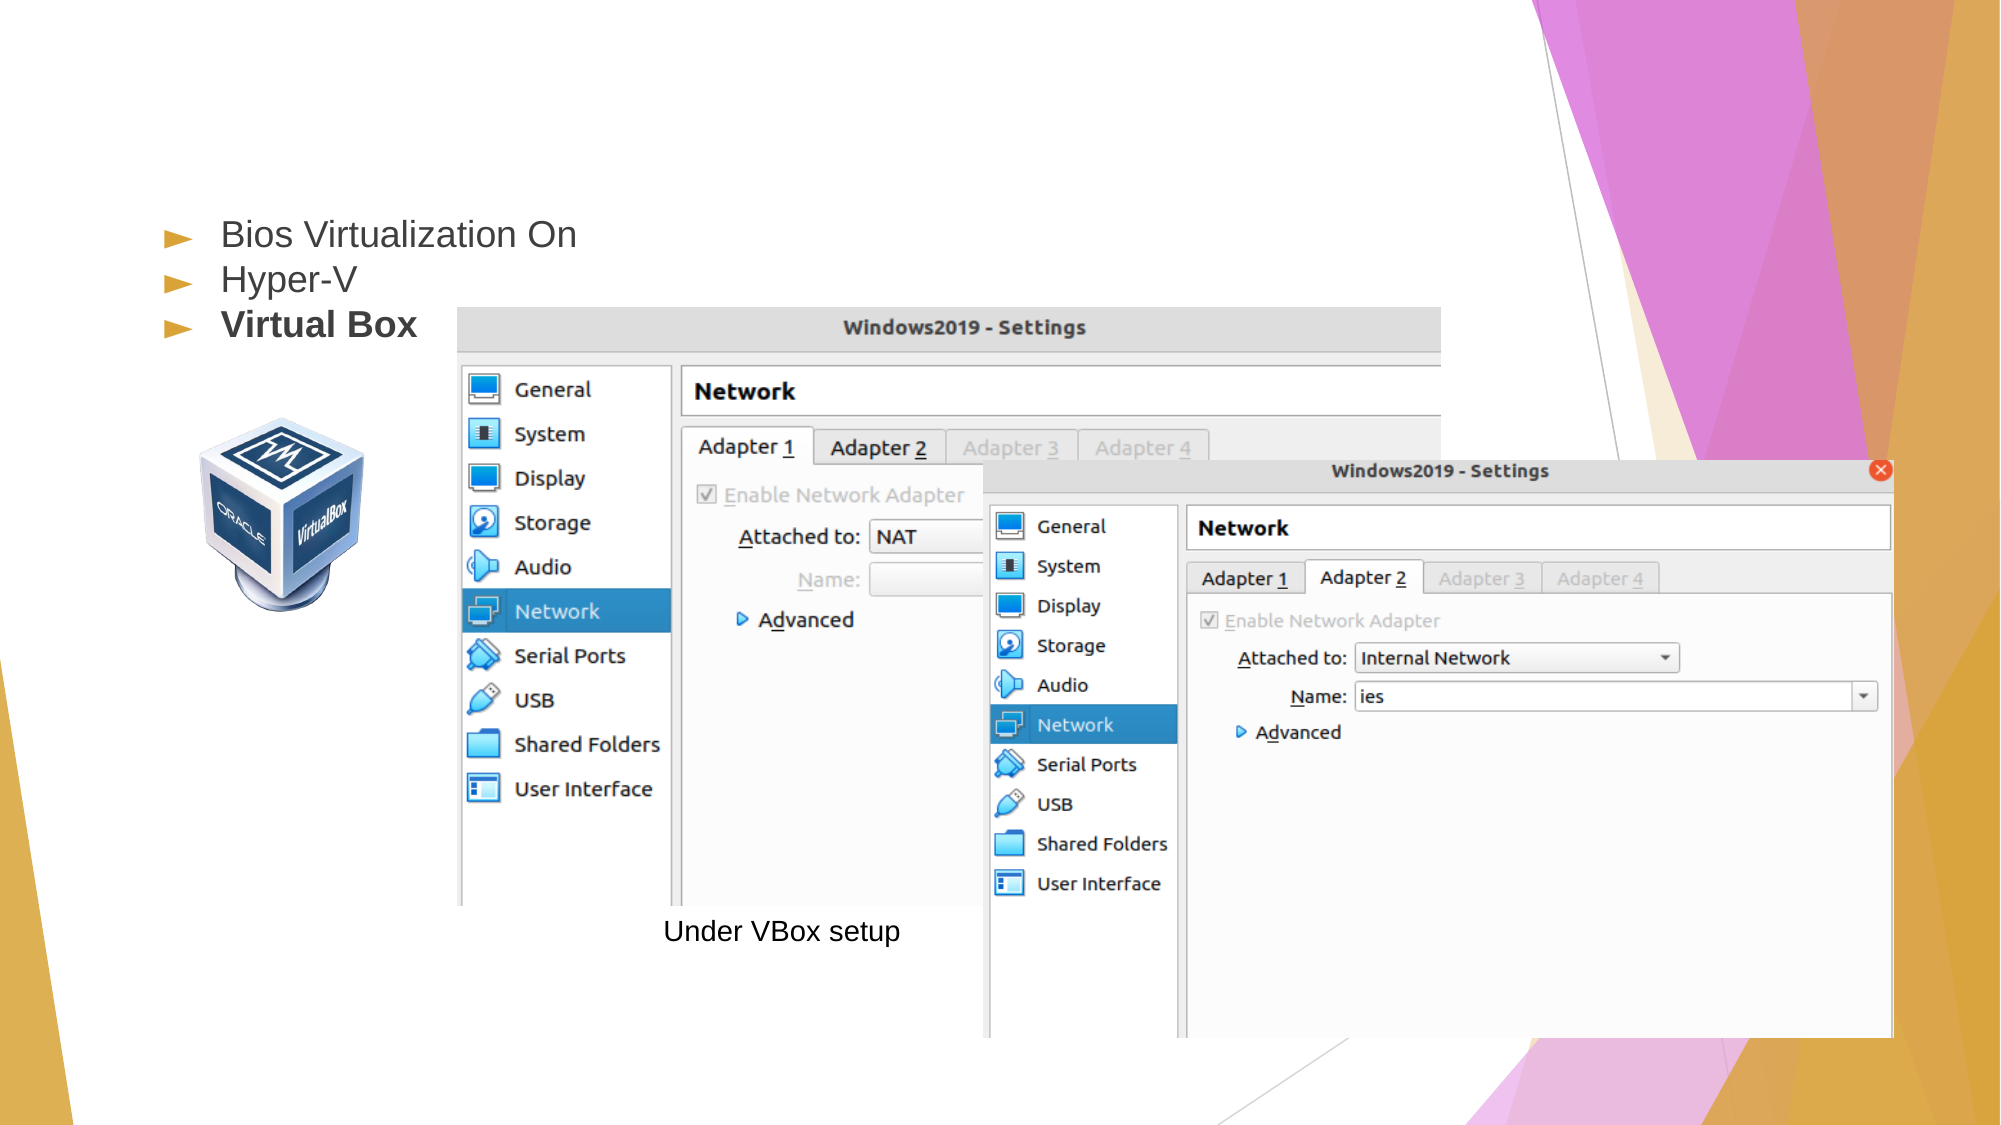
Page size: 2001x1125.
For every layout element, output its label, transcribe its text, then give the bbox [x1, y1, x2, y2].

picture [101, 306, 1894, 1039]
text_box Under VBox setup [641, 914, 923, 956]
text_box Bios Virtualization On Hyper-V Virtual Box [149, 195, 642, 361]
slide_number ‹#› [1409, 1047, 1522, 1051]
